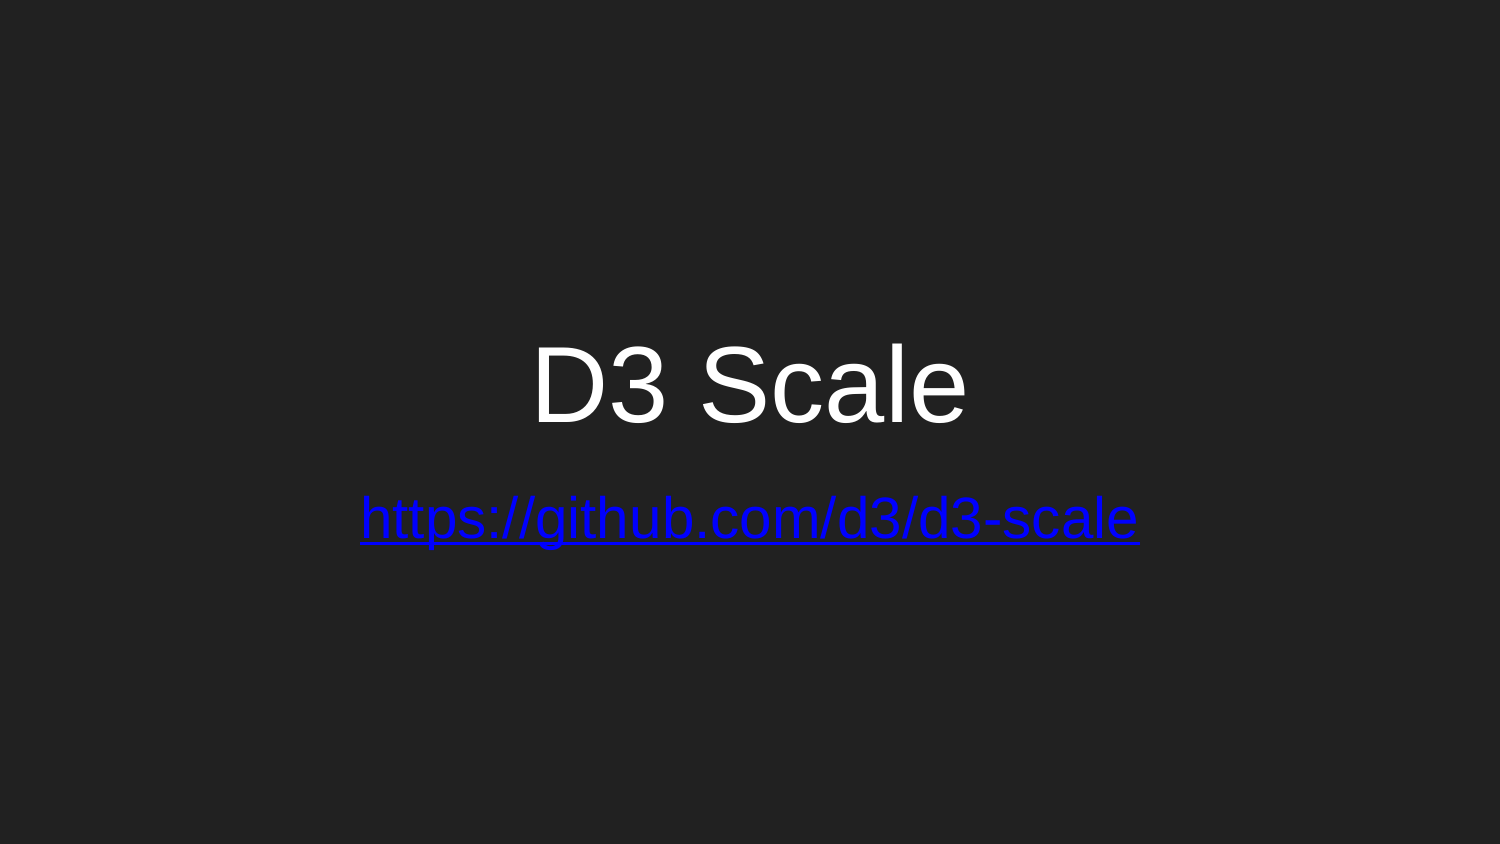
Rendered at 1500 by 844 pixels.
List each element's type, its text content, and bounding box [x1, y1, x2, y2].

title D3 Scale [50, 121, 1450, 460]
list https://github.com/d3/d3-scale [50, 464, 1450, 596]
